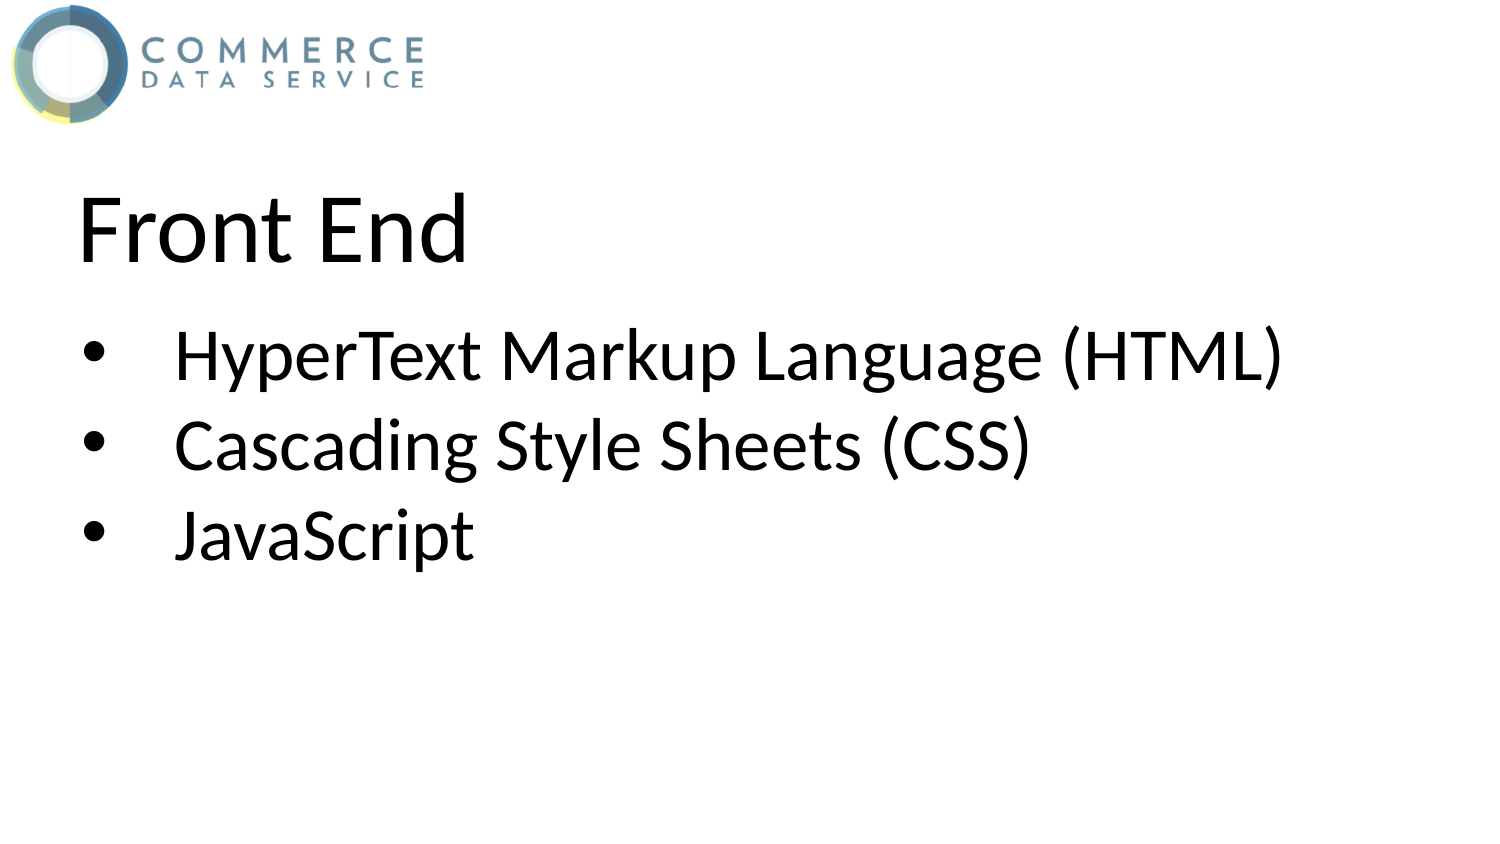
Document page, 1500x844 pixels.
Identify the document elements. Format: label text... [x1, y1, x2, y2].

text_box HyperText Markup Language (HTML) Cascading Style Sheets (CSS) JavaScript [66, 290, 1488, 668]
picture [0, 0, 437, 131]
text_box Front End [62, 147, 1418, 299]
